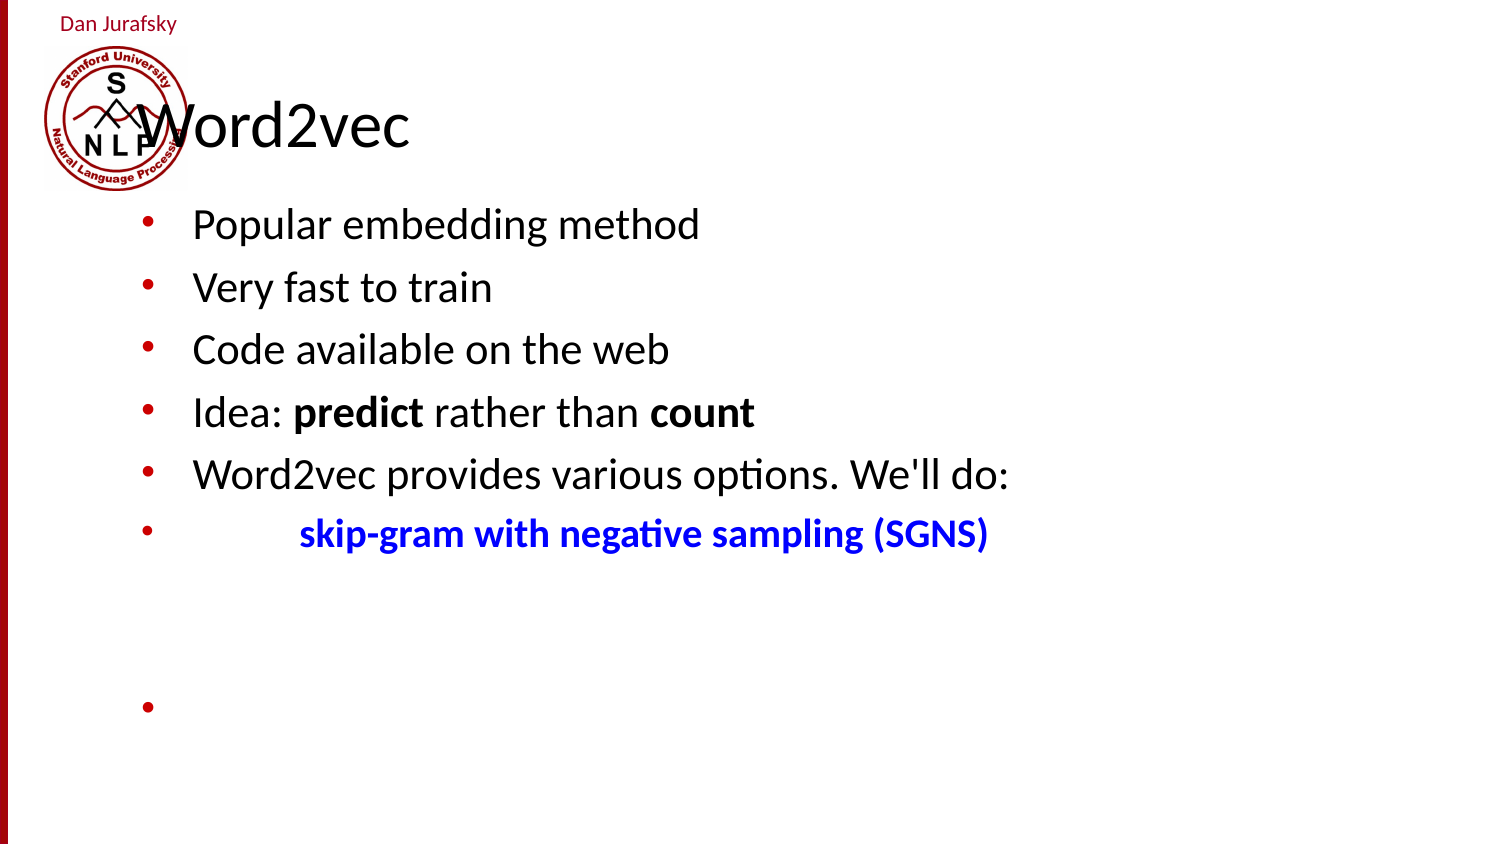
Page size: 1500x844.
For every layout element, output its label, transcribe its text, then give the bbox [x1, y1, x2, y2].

picture [44, 46, 188, 191]
title Word2vec [121, 35, 1217, 169]
list Popular embedding method Very fast to train Code available on the web Idea: predict rather than count Word2vec provides various options. We'll do: skip-gram with negative sampling (SGNS) [125, 187, 1463, 748]
